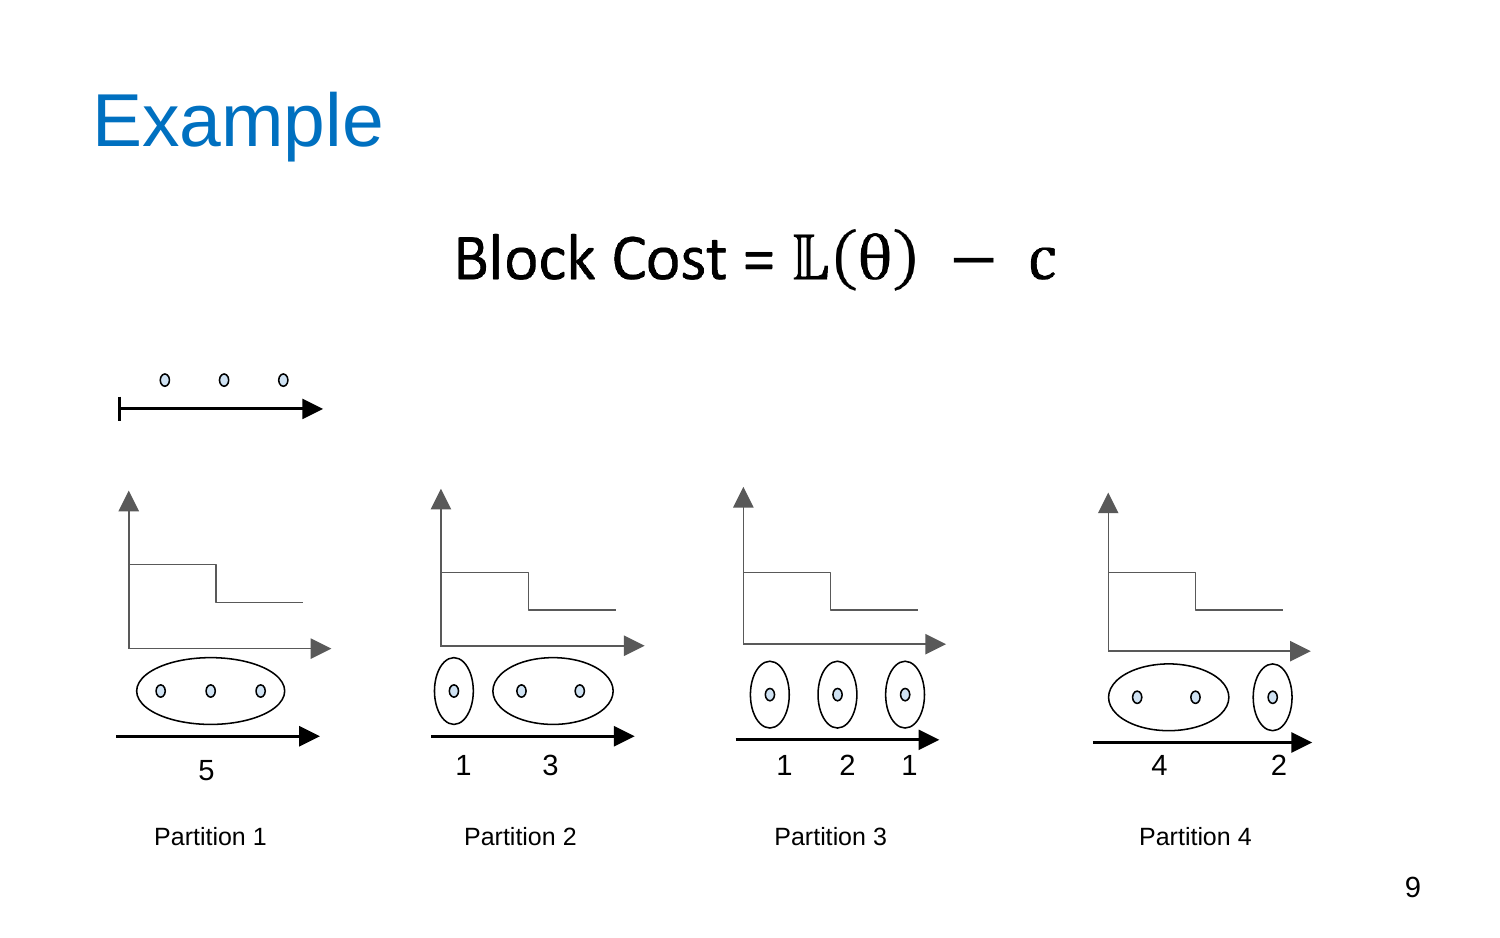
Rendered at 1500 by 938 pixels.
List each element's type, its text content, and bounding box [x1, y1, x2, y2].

text_box [492, 657, 614, 725]
text_box 4 [1126, 751, 1184, 792]
text_box 1 [431, 744, 488, 792]
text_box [743, 572, 919, 611]
picture [417, 173, 1083, 344]
text_box Partition 2 [419, 816, 622, 855]
text_box [160, 373, 170, 387]
text_box 1 [881, 735, 938, 739]
text_box Partition 1 [109, 816, 312, 855]
text_box Example [77, 56, 430, 163]
text_box 5 [124, 745, 289, 816]
text_box [818, 661, 857, 729]
text_box [1253, 663, 1293, 731]
text_box 4 [1126, 735, 1184, 741]
text_box 2 [1255, 735, 1313, 742]
text_box [886, 702, 925, 729]
text_box 3 [518, 745, 575, 792]
text_box Partition 3 [729, 816, 933, 855]
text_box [128, 564, 304, 603]
slide_number ‹#› [1389, 849, 1480, 922]
text_box 2 [814, 748, 872, 792]
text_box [1107, 572, 1284, 611]
text_box 1 [756, 735, 813, 739]
text_box 2 [814, 735, 872, 739]
text_box 1 [756, 748, 813, 792]
text_box [434, 657, 474, 725]
text_box [219, 373, 229, 387]
text_box 2 [1255, 749, 1313, 792]
text_box [136, 657, 285, 725]
text_box [886, 653, 944, 702]
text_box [440, 572, 616, 611]
text_box [278, 373, 288, 387]
text_box [1108, 663, 1229, 731]
text_box Partition 4 [1094, 816, 1297, 855]
text_box [750, 661, 790, 729]
text_box 1 [881, 747, 938, 792]
